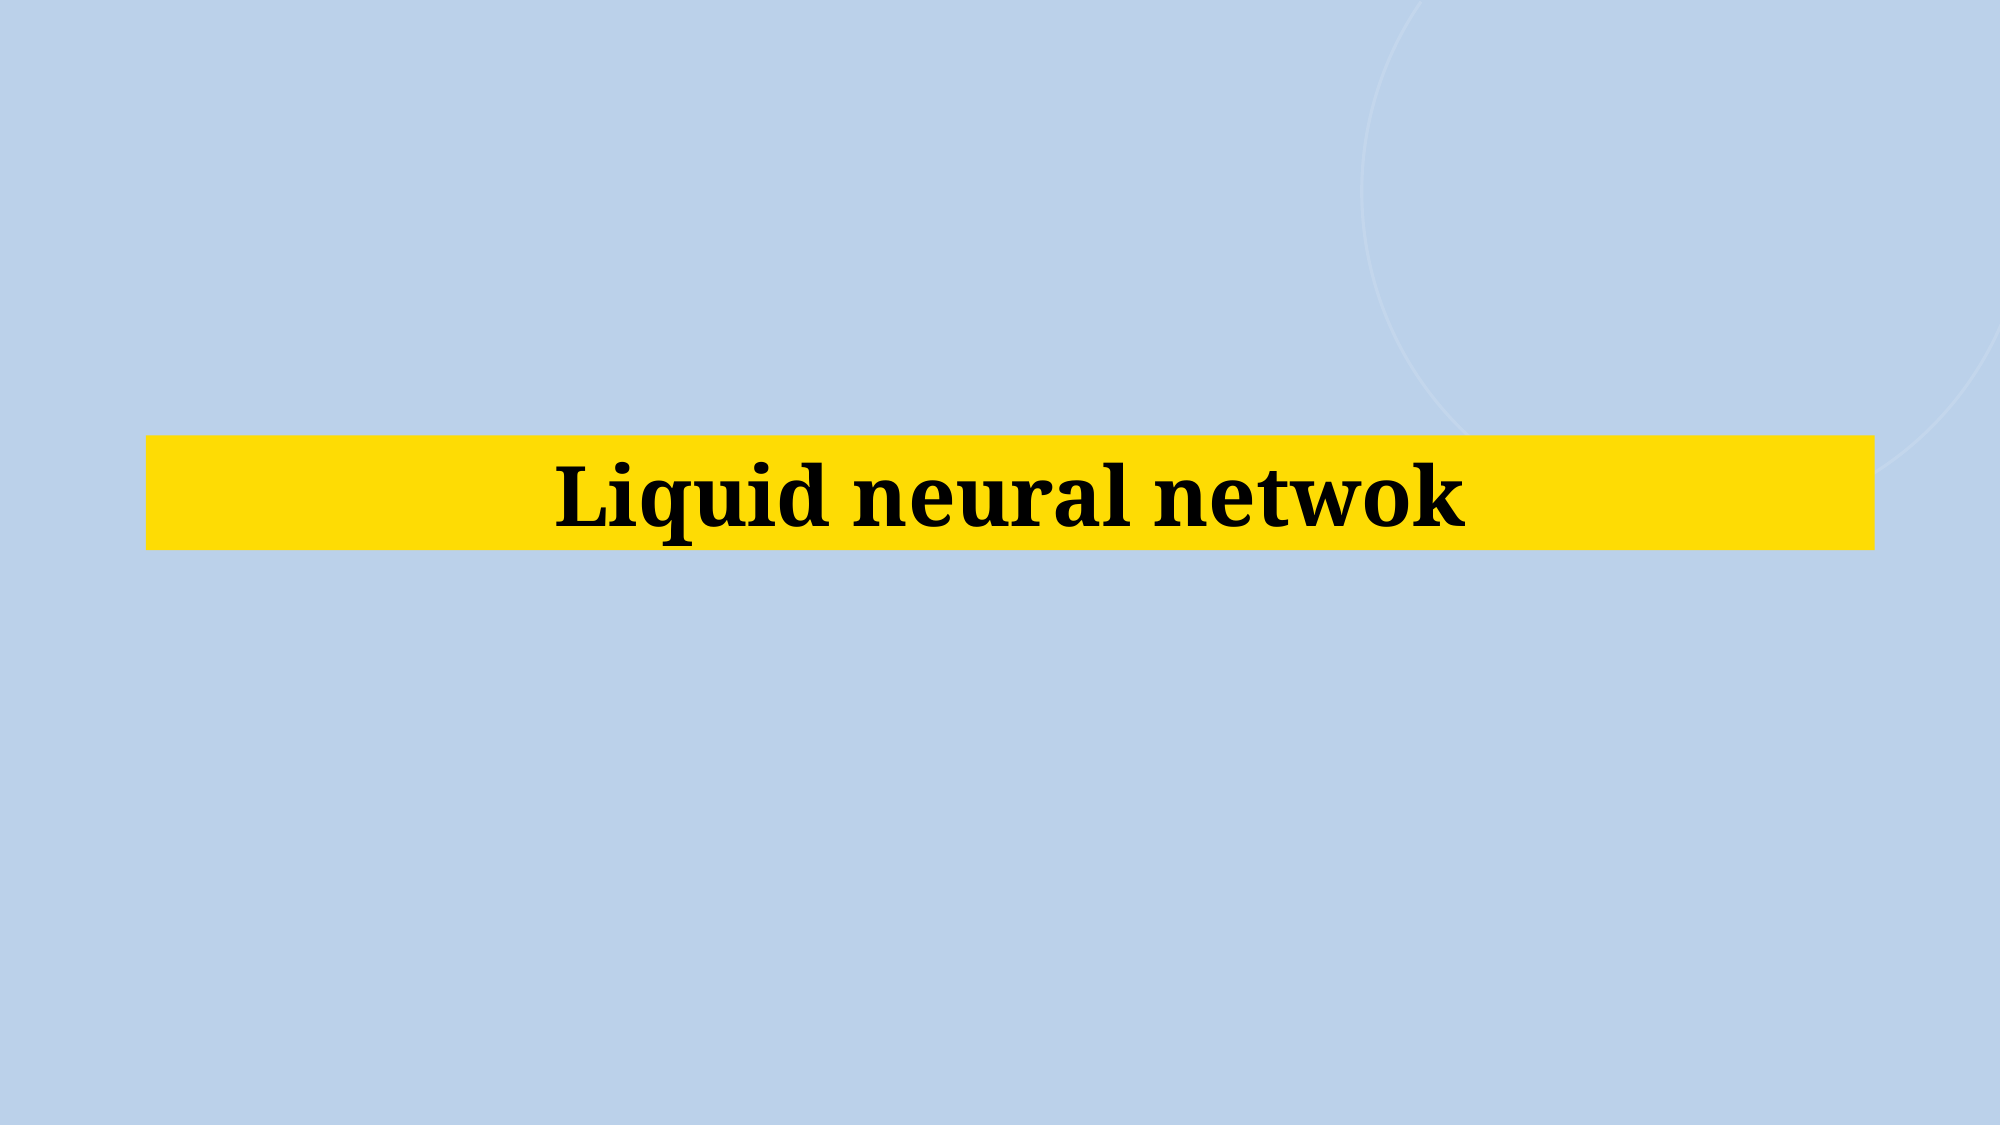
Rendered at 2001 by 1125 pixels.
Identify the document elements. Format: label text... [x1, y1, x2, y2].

text_box Liquid neural netwok [145, 435, 1875, 551]
